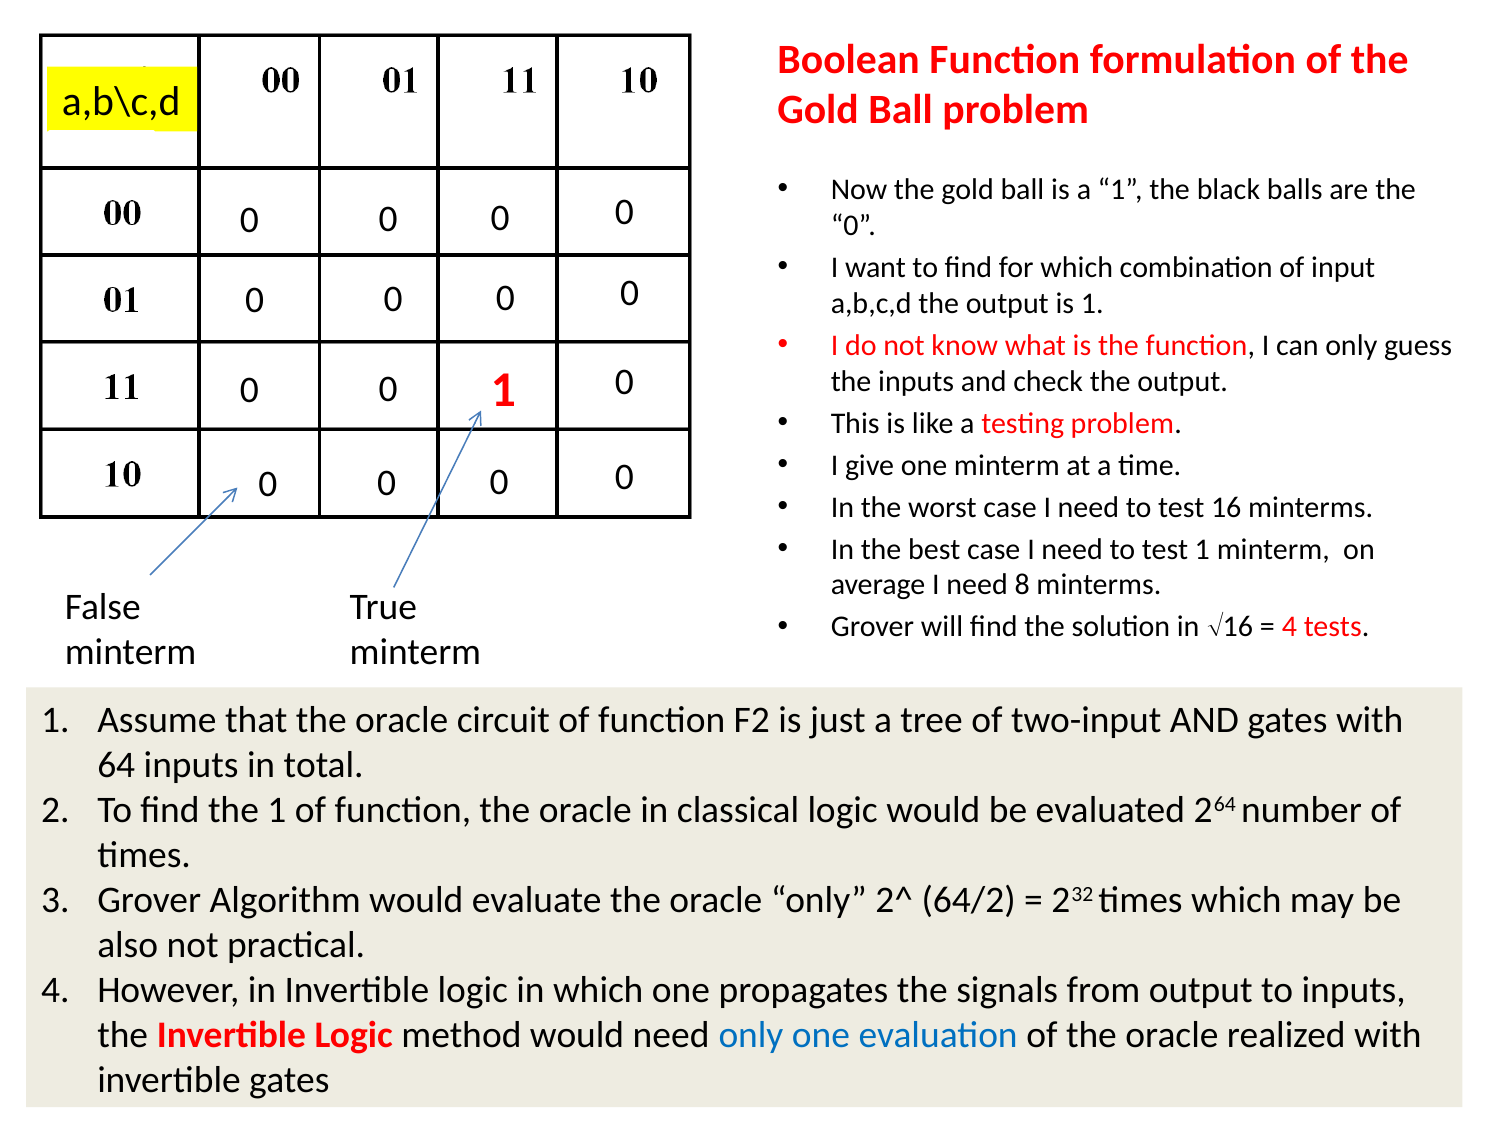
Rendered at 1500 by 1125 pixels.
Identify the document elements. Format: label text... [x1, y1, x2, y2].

picture [25, 24, 702, 527]
text_box False minterm [50, 574, 257, 680]
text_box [149, 487, 238, 576]
text_box Assume that the oracle circuit of function F2 is just a tree of two-input AND gates with 64 inputs in total. To find the 1 of function, the oracle in classical logic would be evaluated 264 number of times. Grover Algorithm would evaluate the oracle “only” 2^ (64/2) = 232 times which may be also not practical. However, in Invertible logic in which one propagates the signals from output to inputs, the Invertible Logic method would need only one evaluation of the oracle realized with invertible gates [26, 687, 1463, 1108]
text_box Boolean Function formulation of the Gold Ball problem [762, 24, 1463, 140]
text_box True minterm [334, 574, 541, 680]
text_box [393, 410, 482, 588]
list Now the gold ball is a “1”, the black balls are the “0”. I want to find for which combination of input a,b,c,d the output is 1. I do not know what is the function, I can only guess the inputs and check the output. This is like a testing problem. I give one minterm at a time. In the worst case I need to test 16 minterms. In the best case I need to test 1 minterm, on average I need 8 minterms. Grover will find the solution in 16 = 4 tests. [762, 162, 1475, 659]
